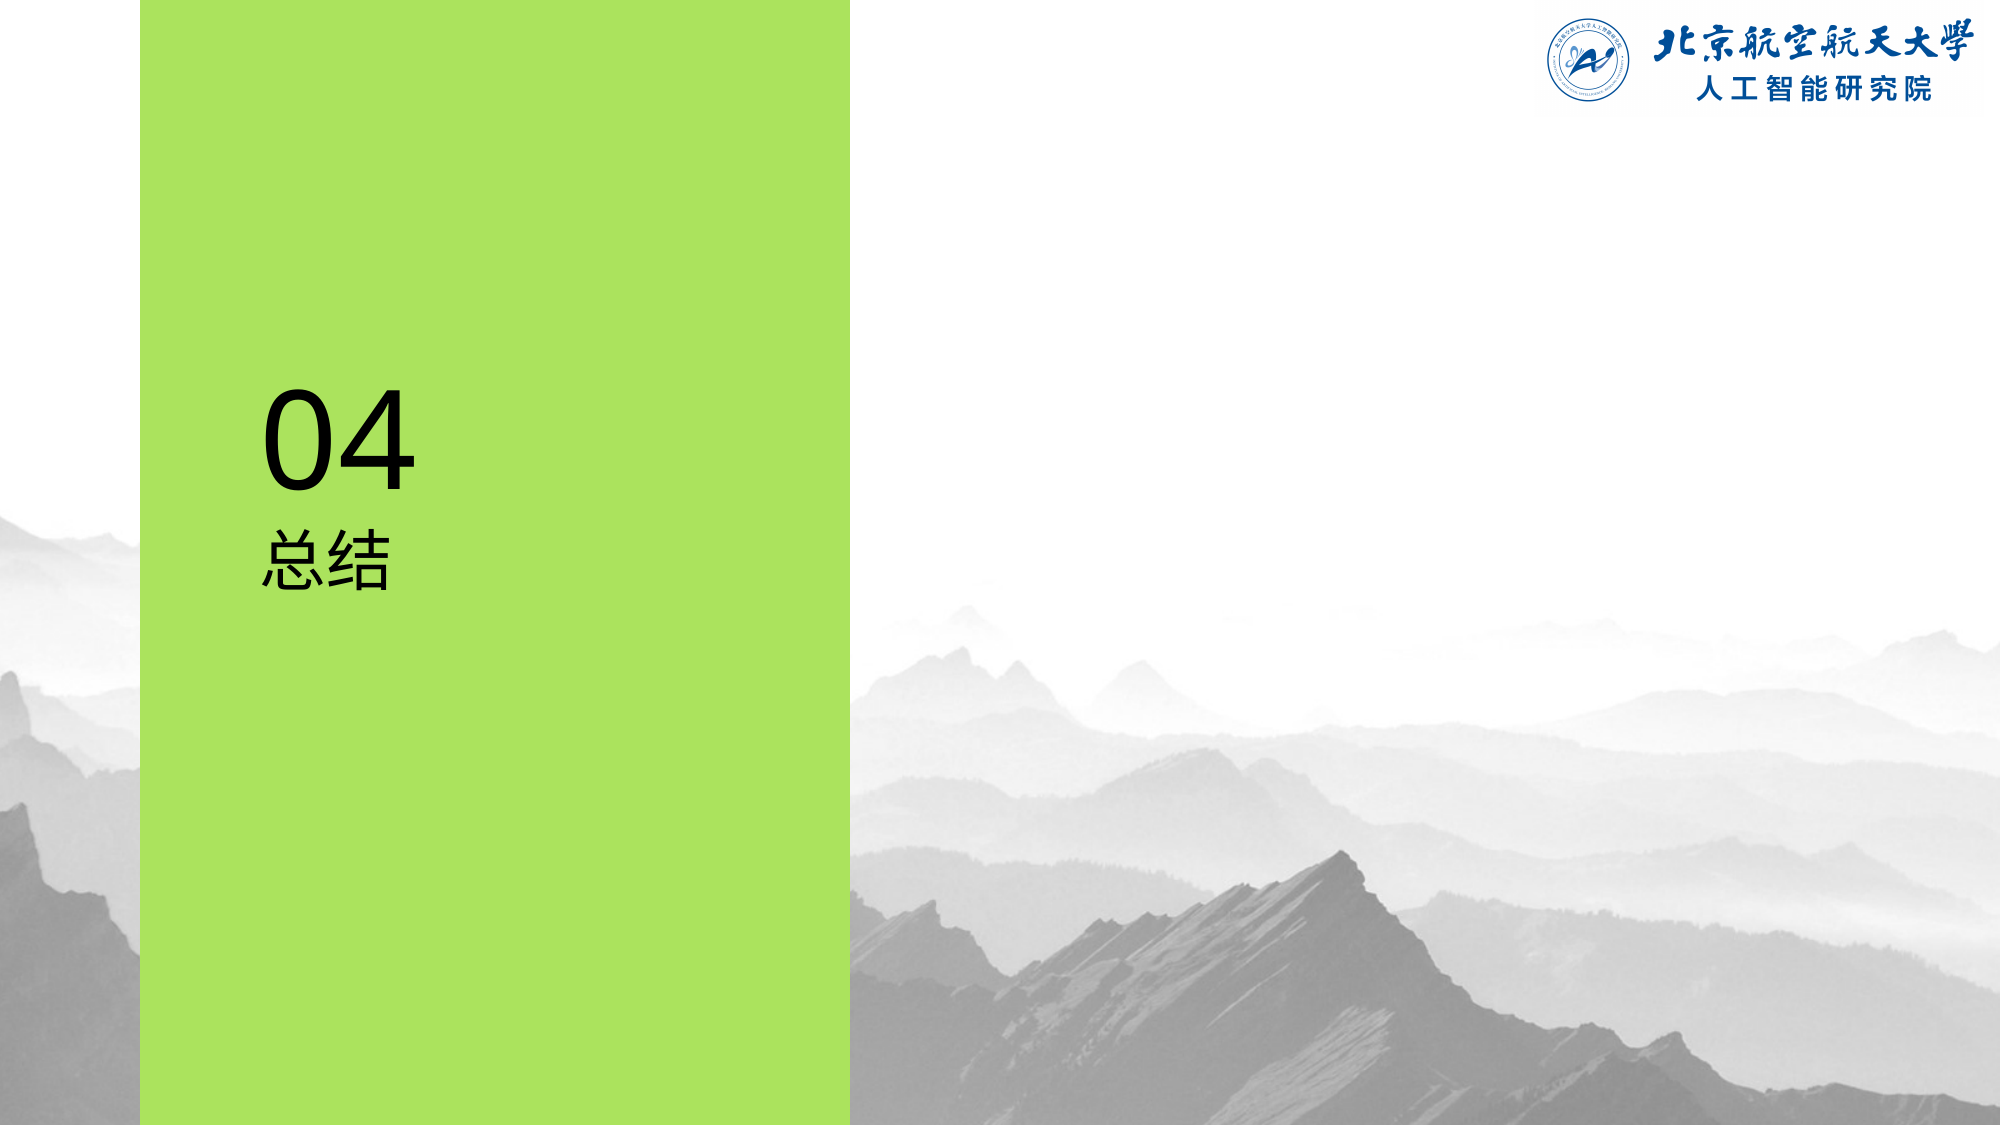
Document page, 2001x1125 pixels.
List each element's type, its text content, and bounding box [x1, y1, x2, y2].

text_box [0, 0, 139, 1125]
text_box 04 [259, 351, 455, 518]
text_box 总结 [259, 518, 687, 599]
text_box [139, 0, 851, 1125]
text_box [851, 0, 2000, 1125]
picture [1533, 0, 1984, 117]
